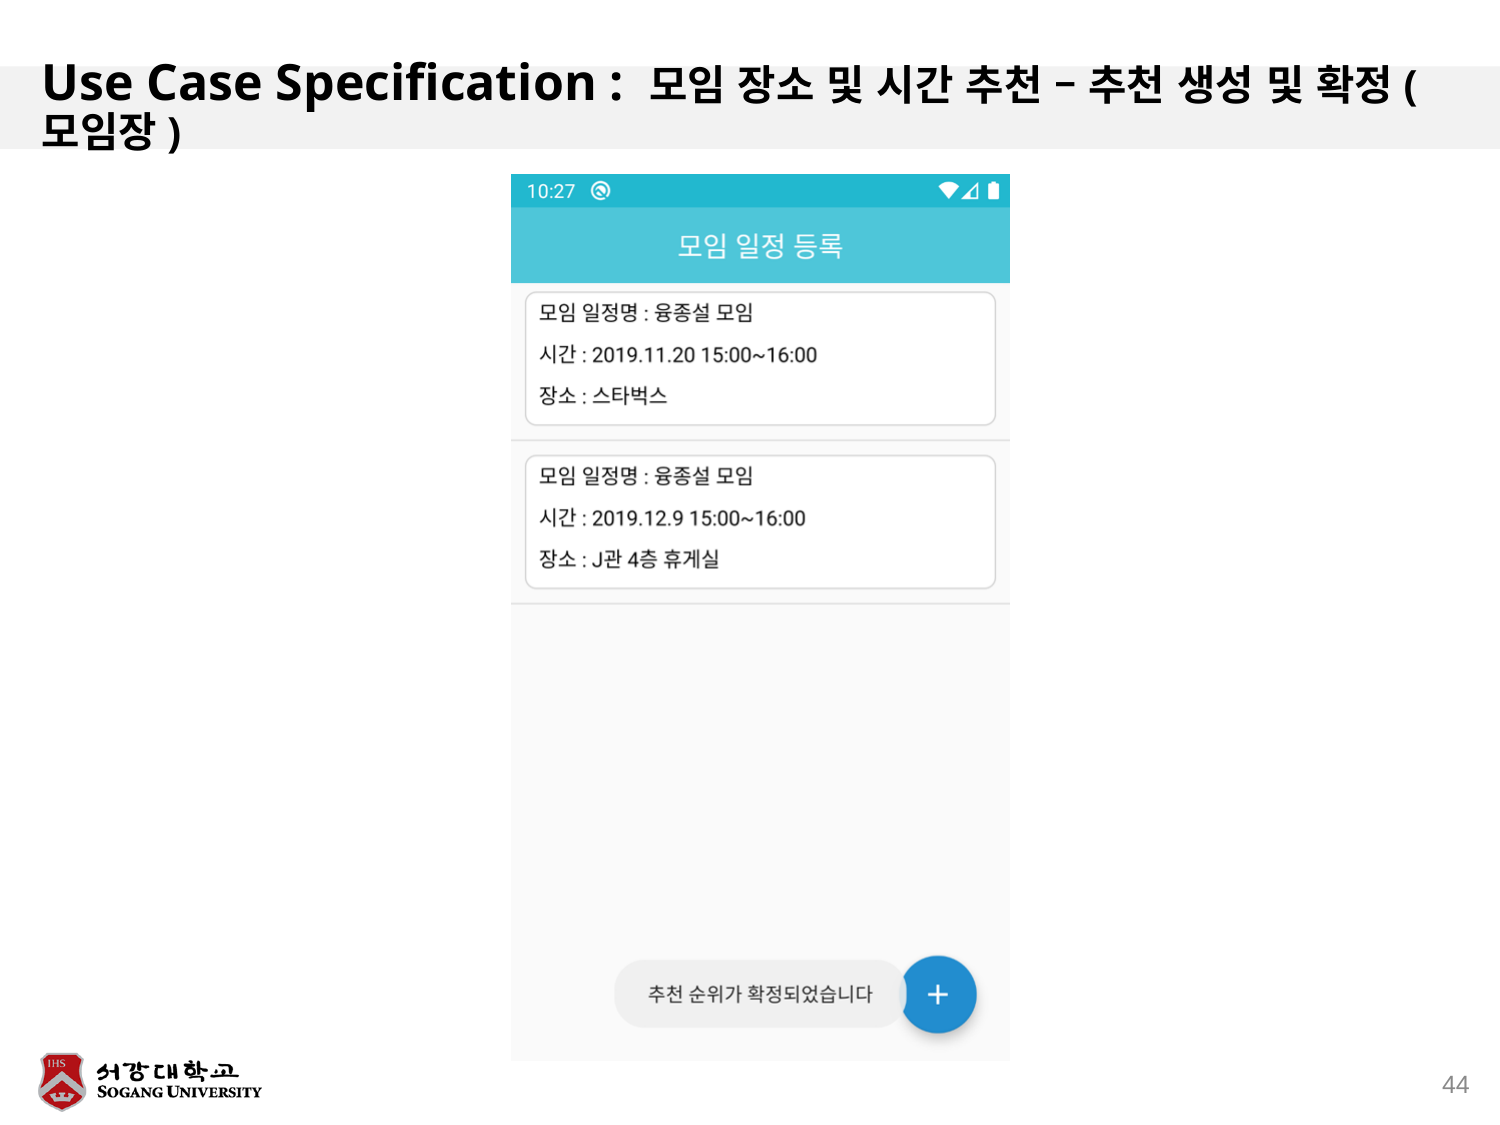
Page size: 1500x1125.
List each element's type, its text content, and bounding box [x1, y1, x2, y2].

picture [511, 174, 1010, 1061]
title Use Case Specification : 모임 장소 및 시간 추천 – 추천 생성 및 확정(모임장) [26, 64, 1498, 149]
picture [0, 1031, 294, 1125]
slide_number 44 [1147, 1053, 1485, 1114]
